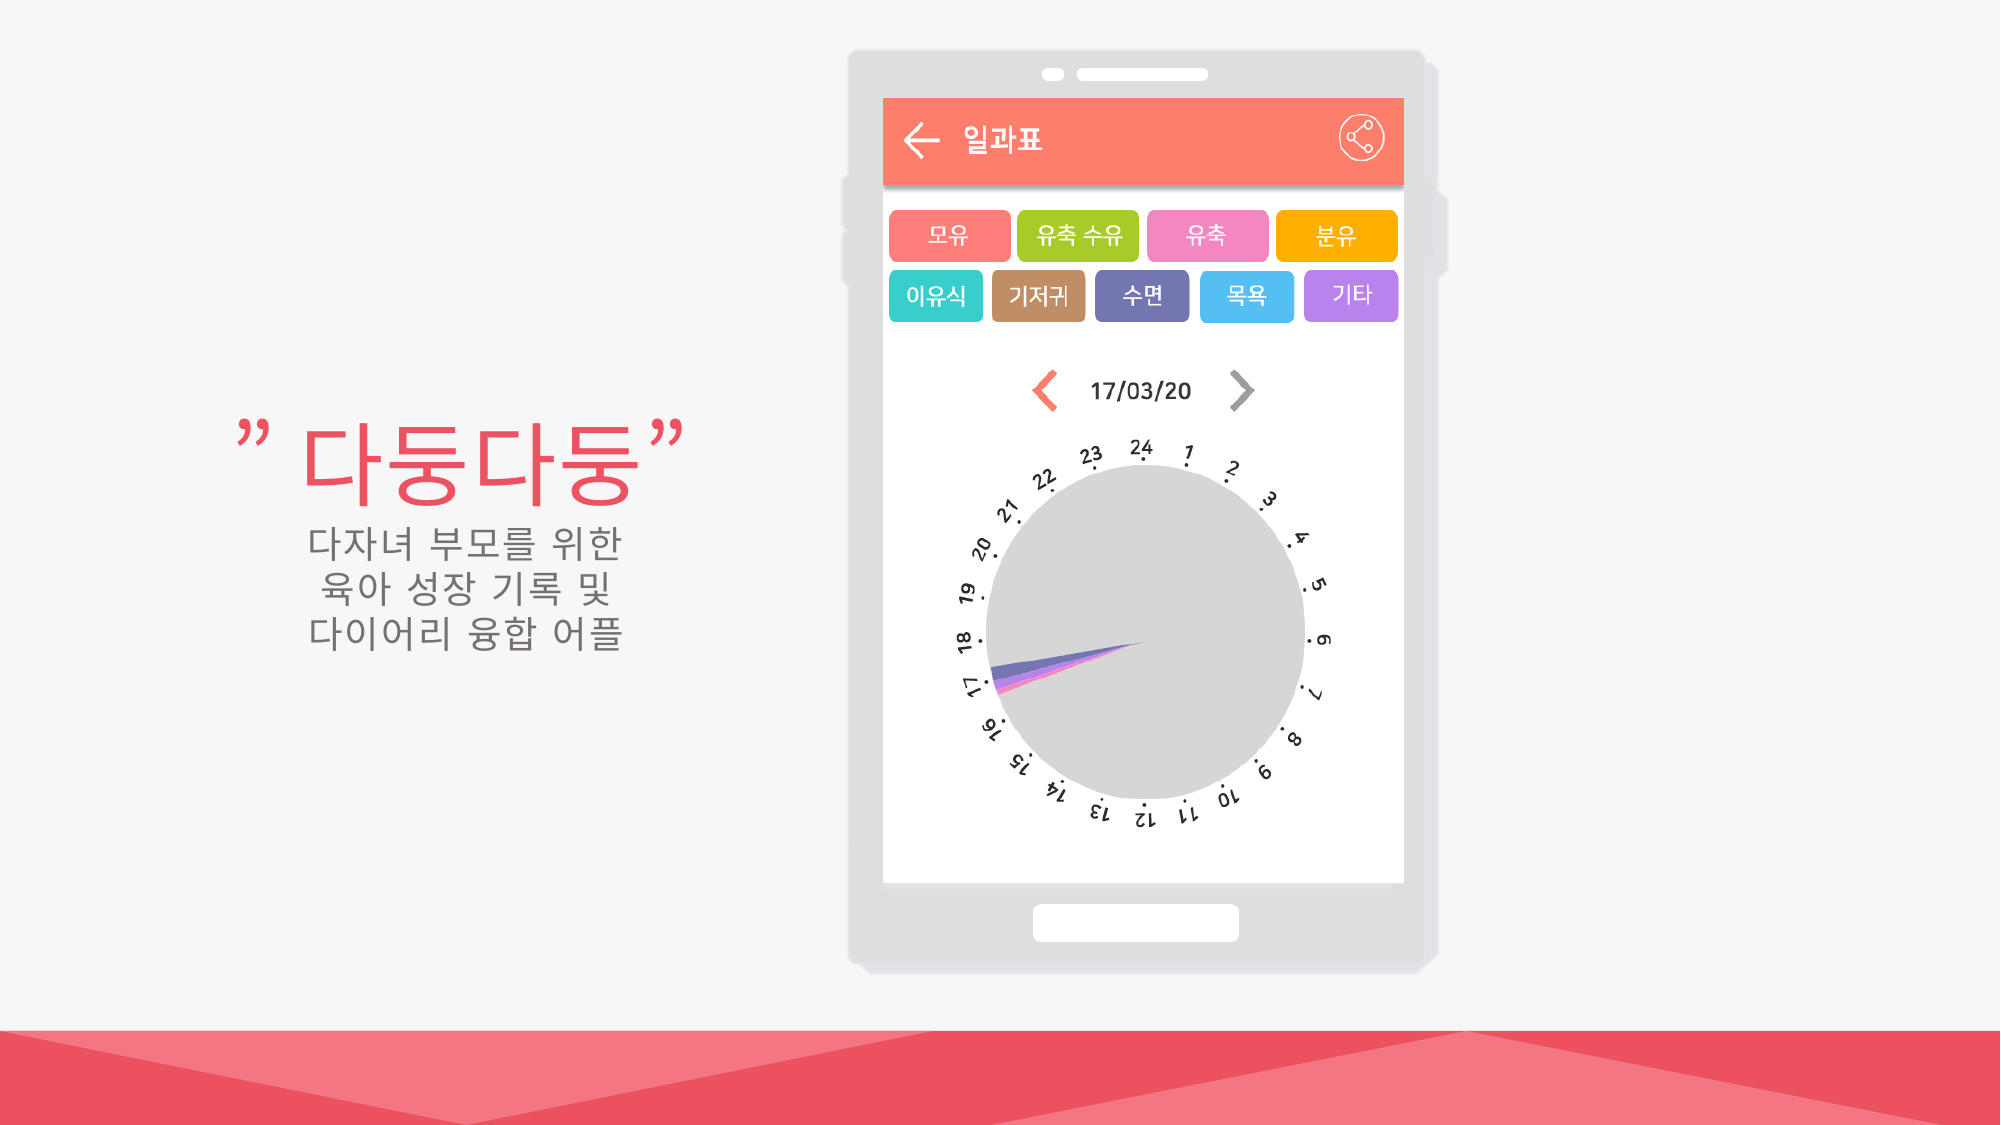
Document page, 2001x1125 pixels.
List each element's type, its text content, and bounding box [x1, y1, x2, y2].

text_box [0, 1030, 2000, 1125]
text_box 다자녀 부모를 위한 육아 성장 기록 및 다이어리 융합 어플 [282, 513, 663, 664]
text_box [814, 40, 1454, 987]
text_box ”다둥다둥” [144, 345, 704, 526]
